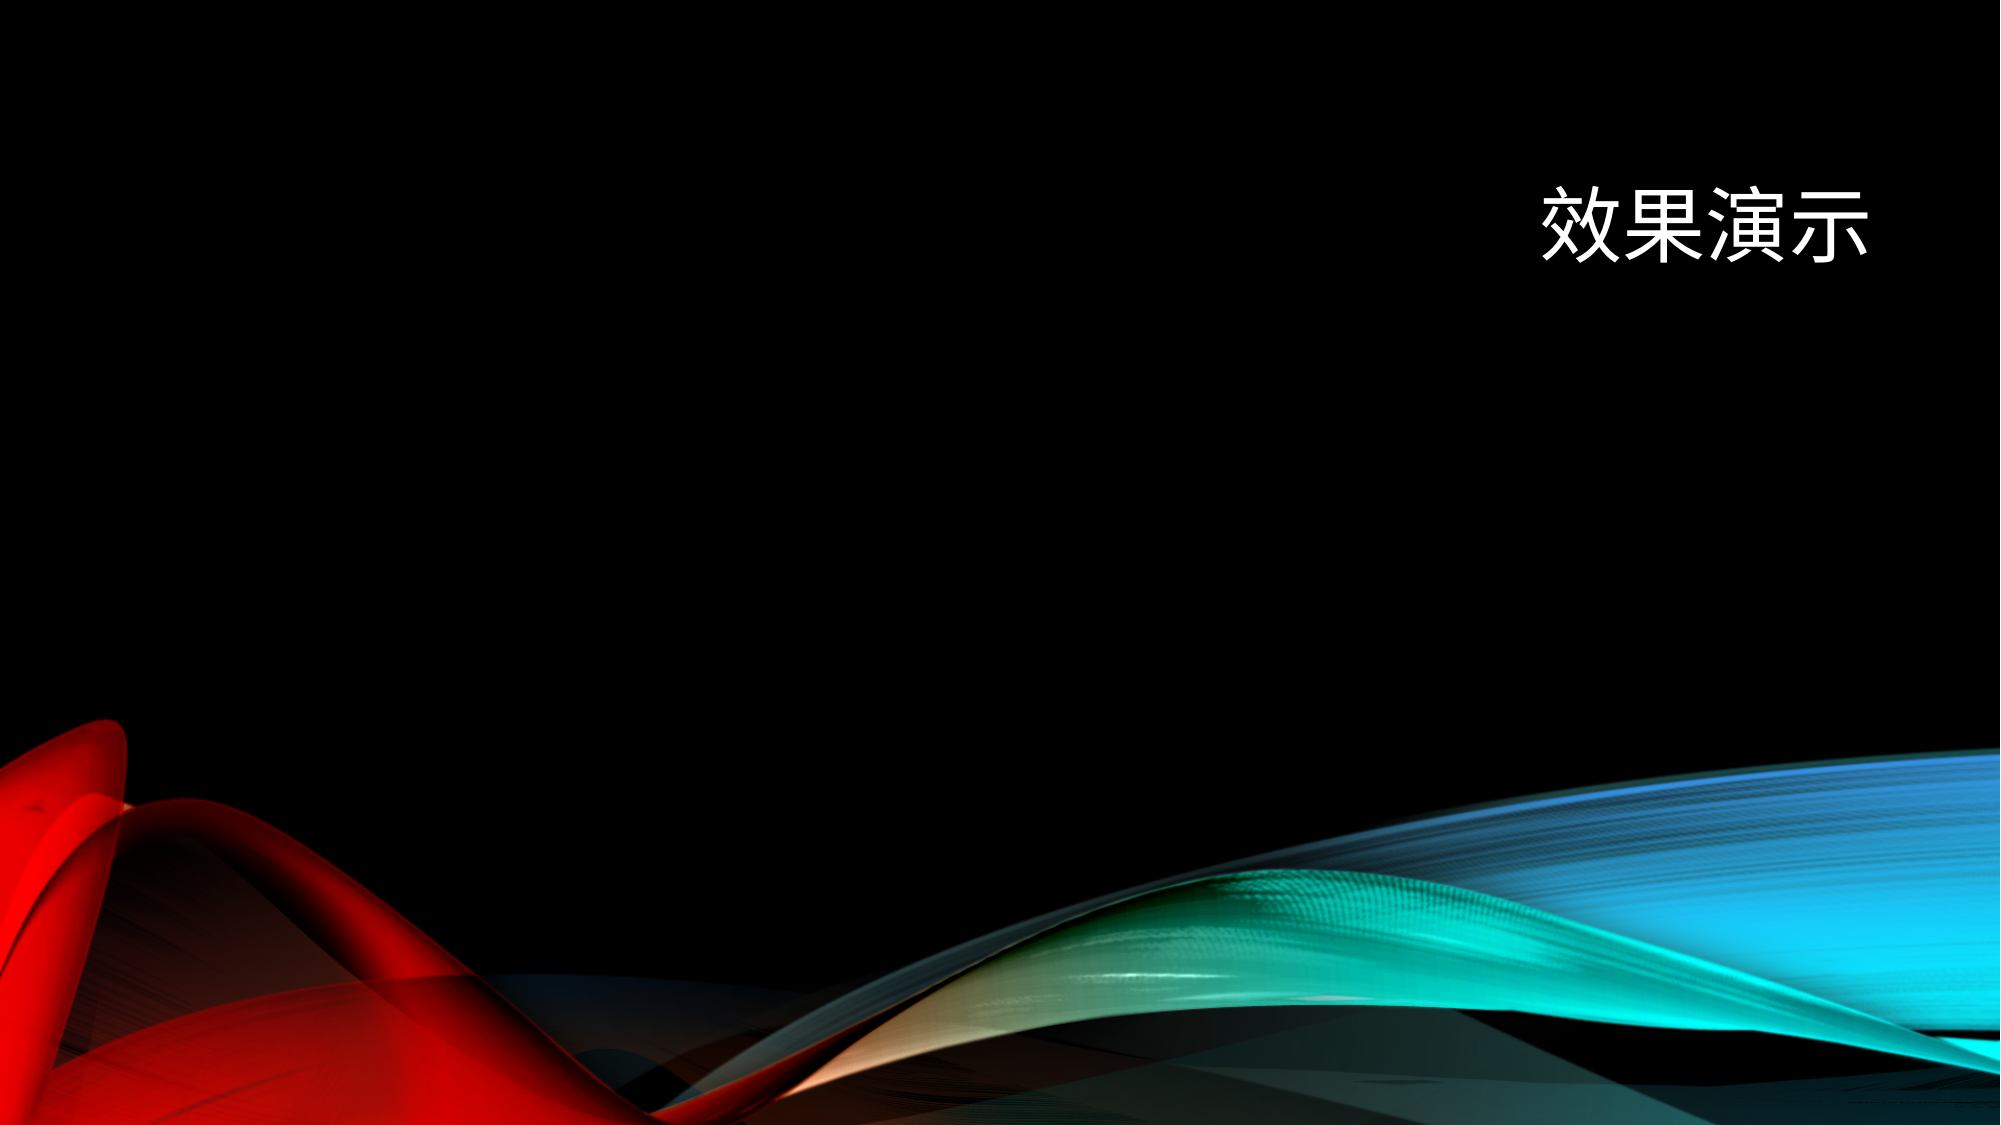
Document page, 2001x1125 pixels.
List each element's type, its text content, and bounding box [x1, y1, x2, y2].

title 效果演示 [112, 123, 1888, 336]
picture [0, 717, 2000, 1125]
